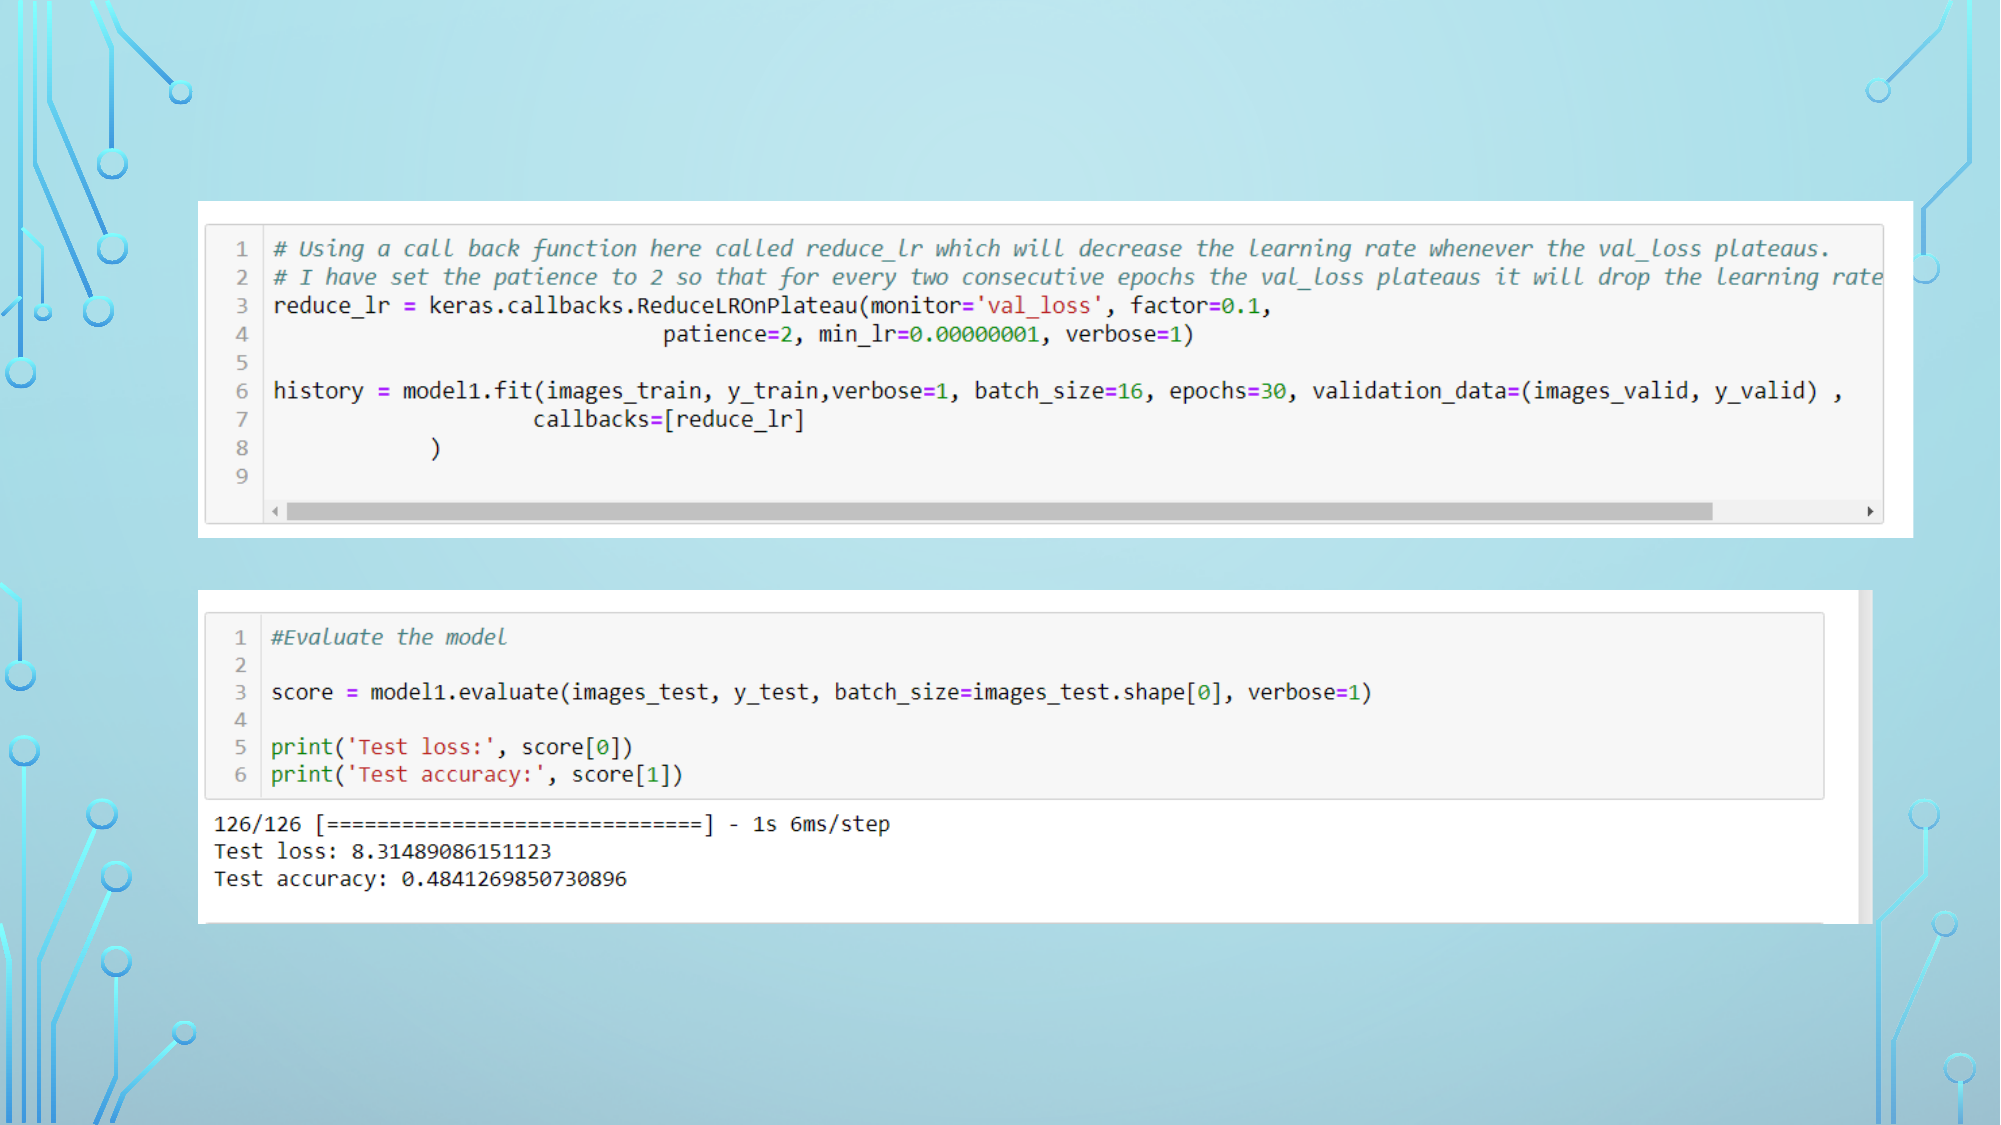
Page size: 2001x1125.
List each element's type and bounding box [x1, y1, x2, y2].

picture [197, 589, 1873, 924]
list [197, 201, 1914, 539]
